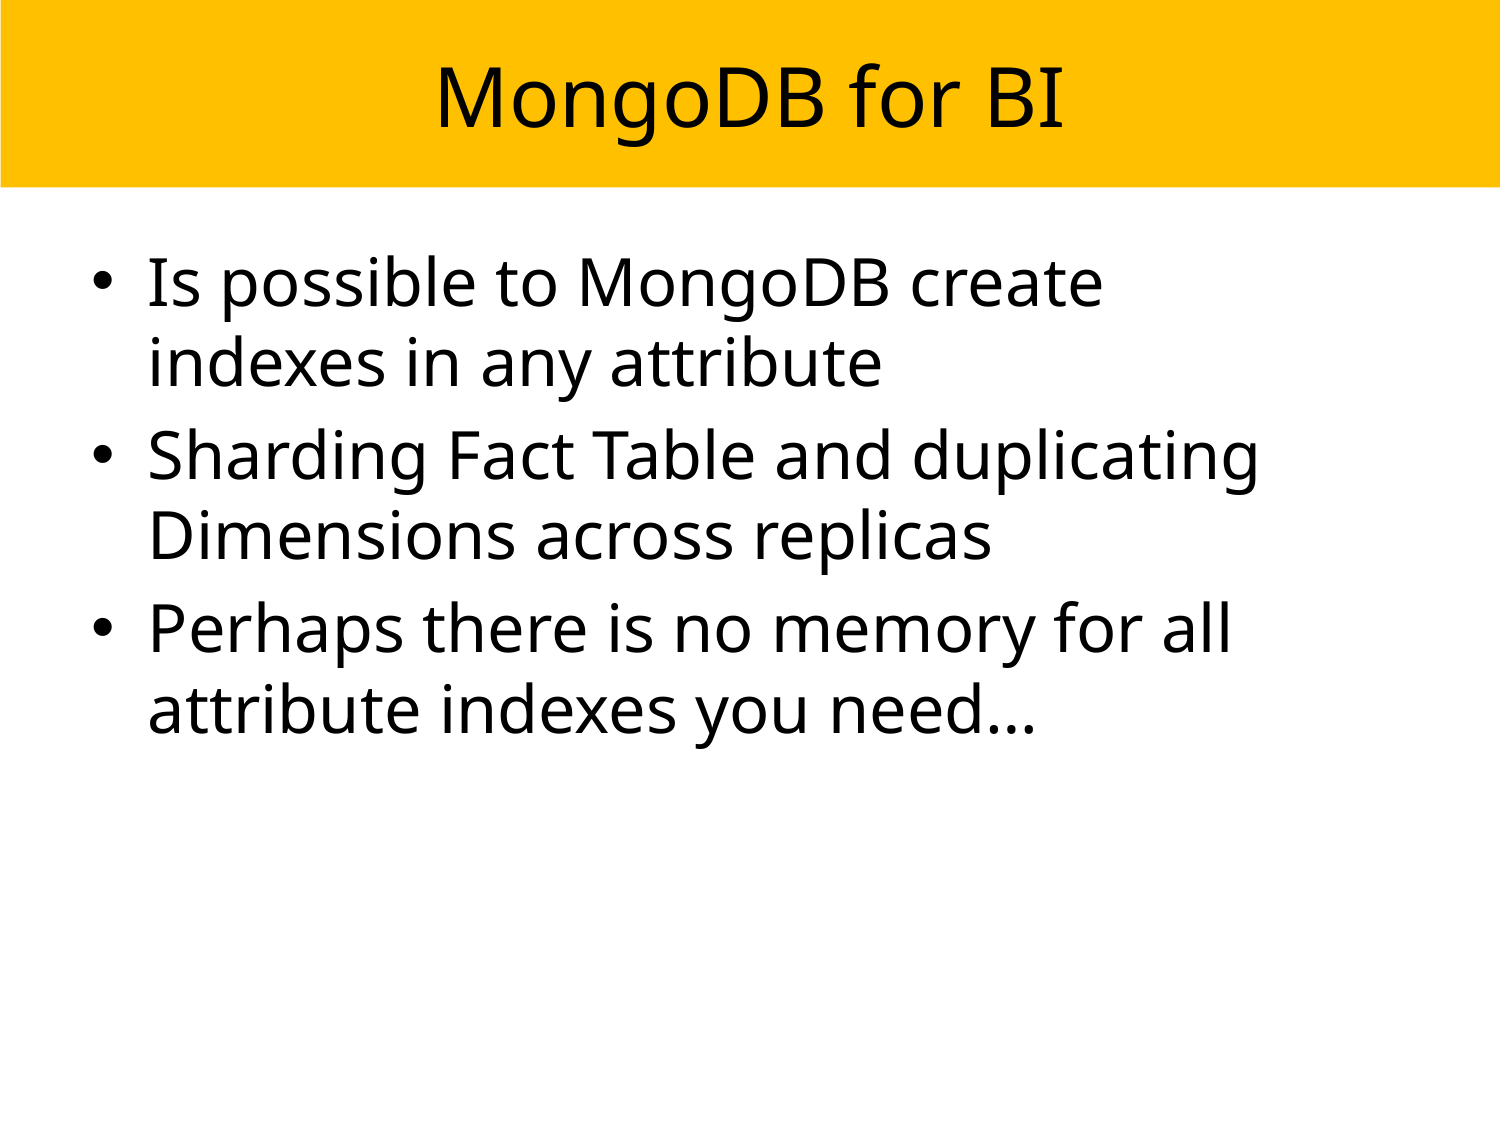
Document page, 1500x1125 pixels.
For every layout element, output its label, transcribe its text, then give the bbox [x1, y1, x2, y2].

text_box MongoDB for BI [0, 0, 1500, 188]
text_box Is possible to MongoDB create indexes in any attribute Sharding Fact Table and duplicating Dimensions across replicas Perhaps there is no memory for all attribute indexes you need… [76, 231, 1311, 1020]
